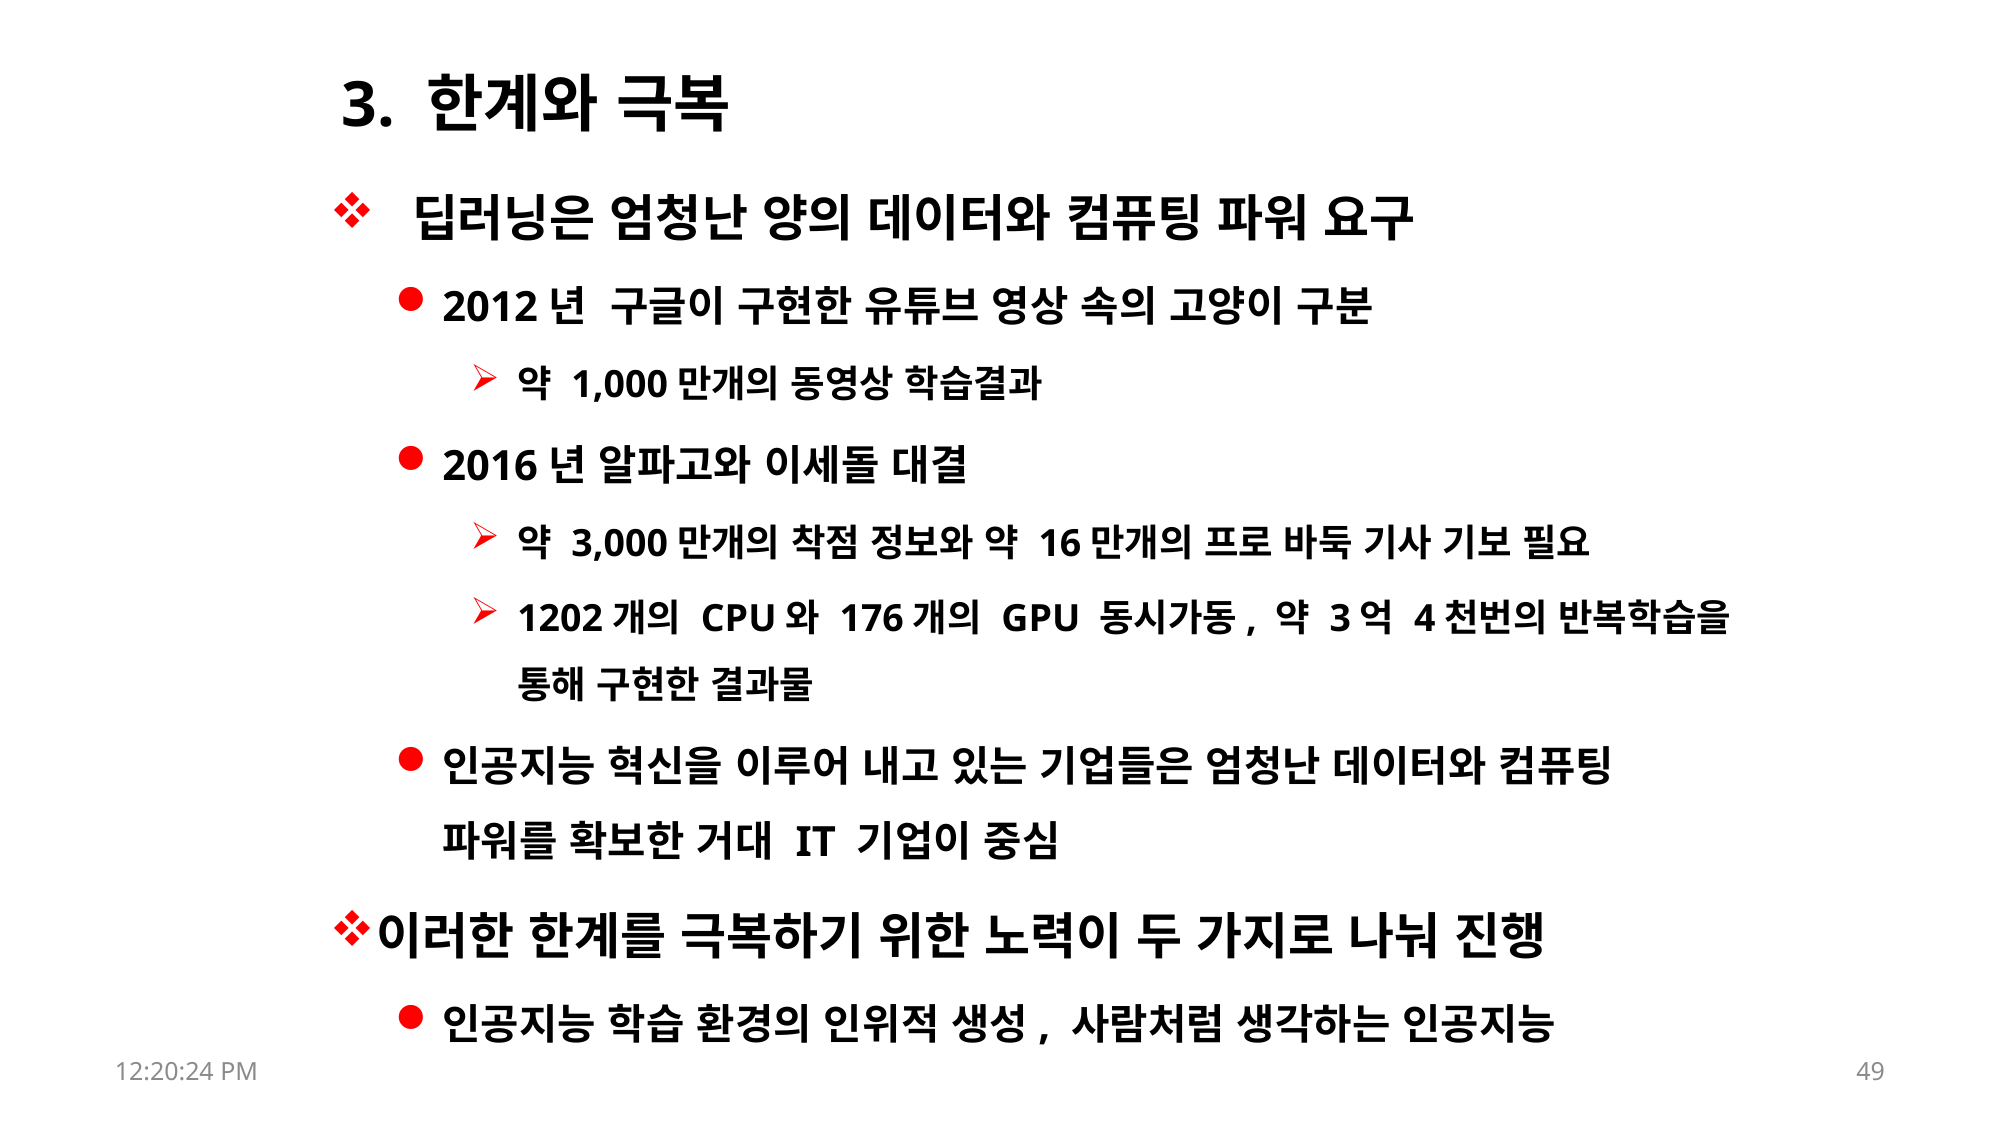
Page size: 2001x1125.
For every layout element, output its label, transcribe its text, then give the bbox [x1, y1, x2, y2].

title 3. 한계와 극복 [326, 42, 1677, 149]
list 딥러닝은 엄청난 양의 데이터와 컴퓨팅 파워 요구 2012년 구글이 구현한 유튜브 영상 속의 고양이 구분 약 1,000만개의 동영상 학습결과 2016년 알파고와 이세돌 대결 약 3,000만개의 착점 정보와 약 16만개의 프로 바둑 기사 기보 필요 1202개의 CPU와 176개의 GPU 동시가동, 약 3억 4천번의 반복학습을 통해 구현한 결과물 인공지능 혁신을 이루어 내고 있는 기업들은 엄청난 데이터와 컴퓨팅 파워를 확보한 거대 IT 기업이 중심 이러한 한계를 극복하기 위한 노력이 두 가지로 나눠 진행 인공지능 학습 환경의 인위적 생성, 사람처럼 생각하는 인공지능 [314, 149, 1750, 1082]
slide_number 49 [1433, 1042, 1900, 1103]
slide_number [99, 1042, 567, 1103]
